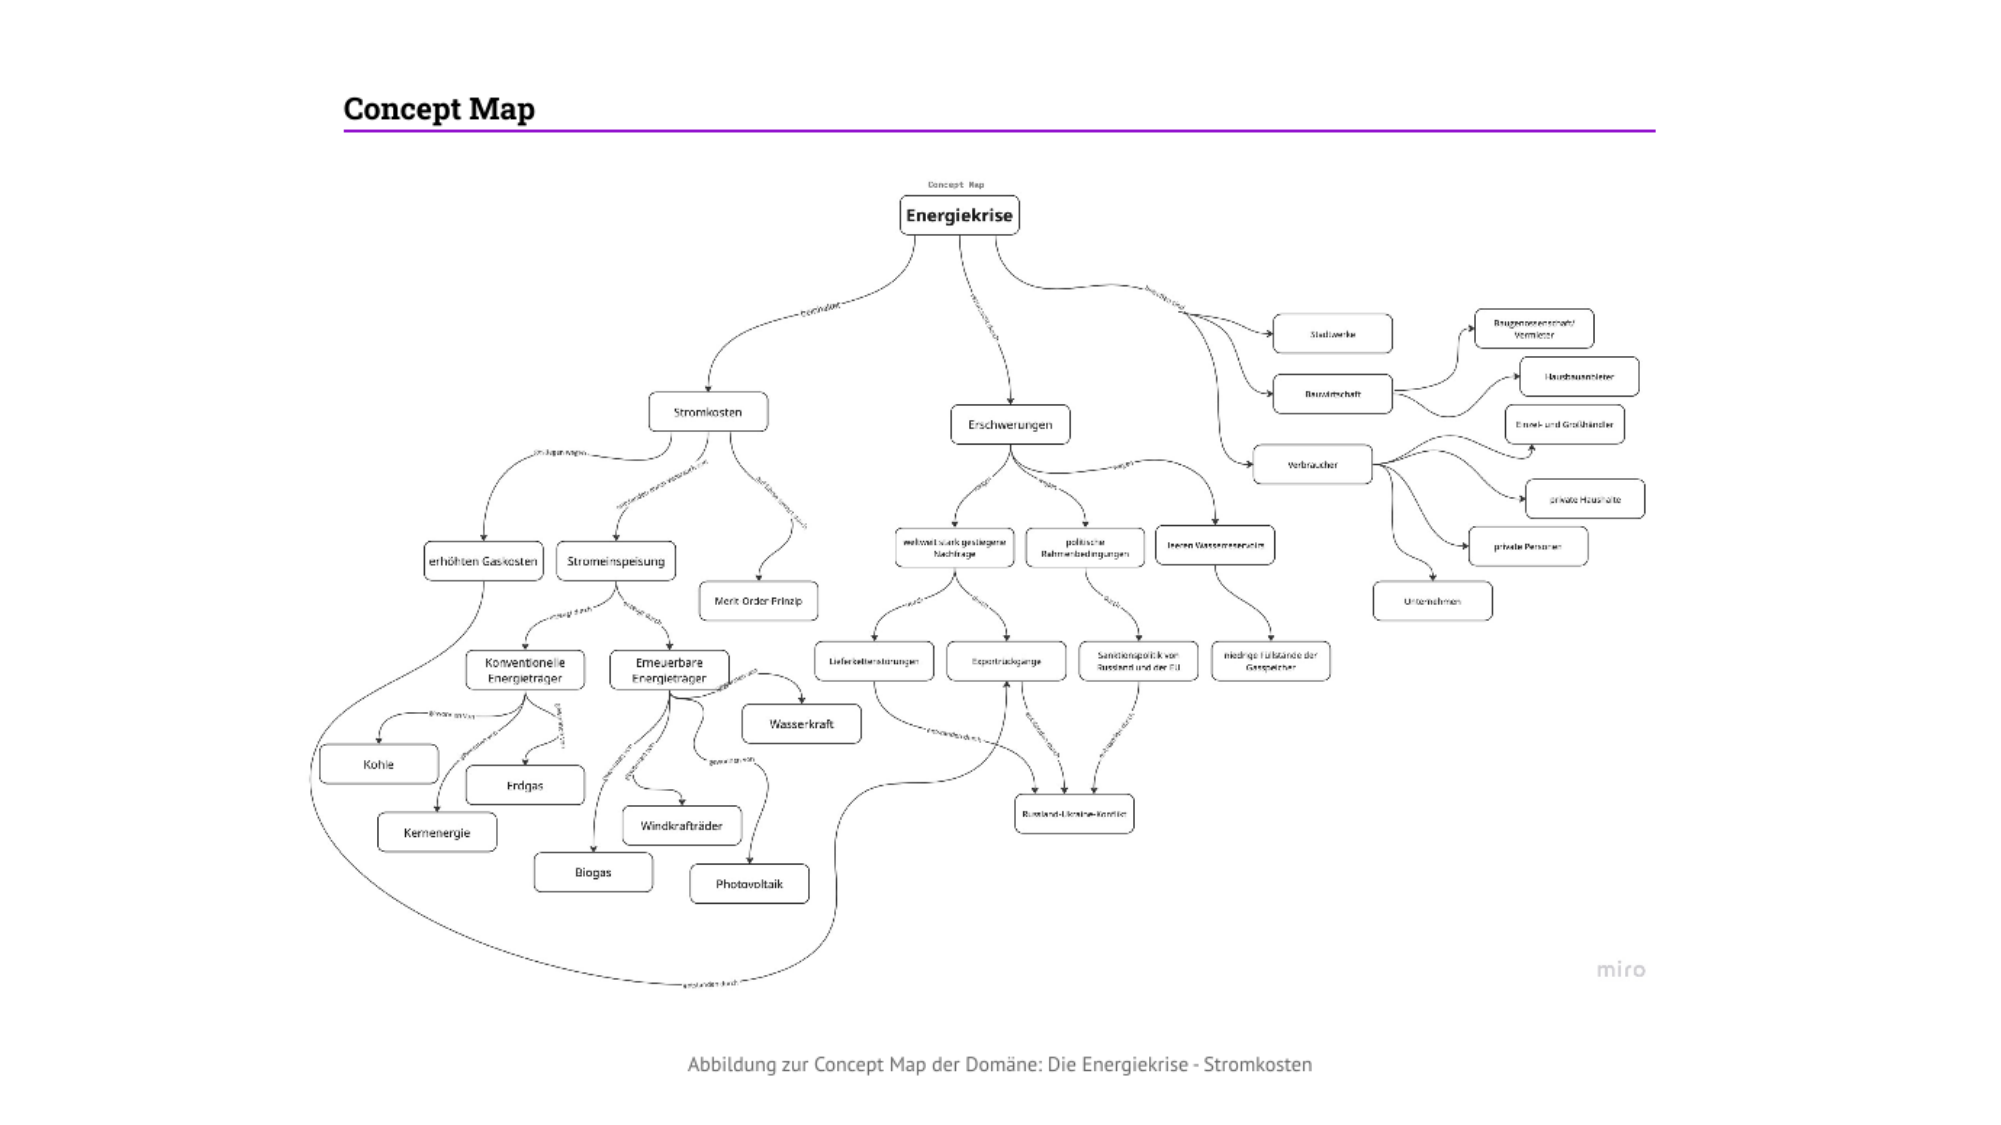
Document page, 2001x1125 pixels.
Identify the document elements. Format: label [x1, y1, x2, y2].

picture [257, 0, 1743, 1115]
